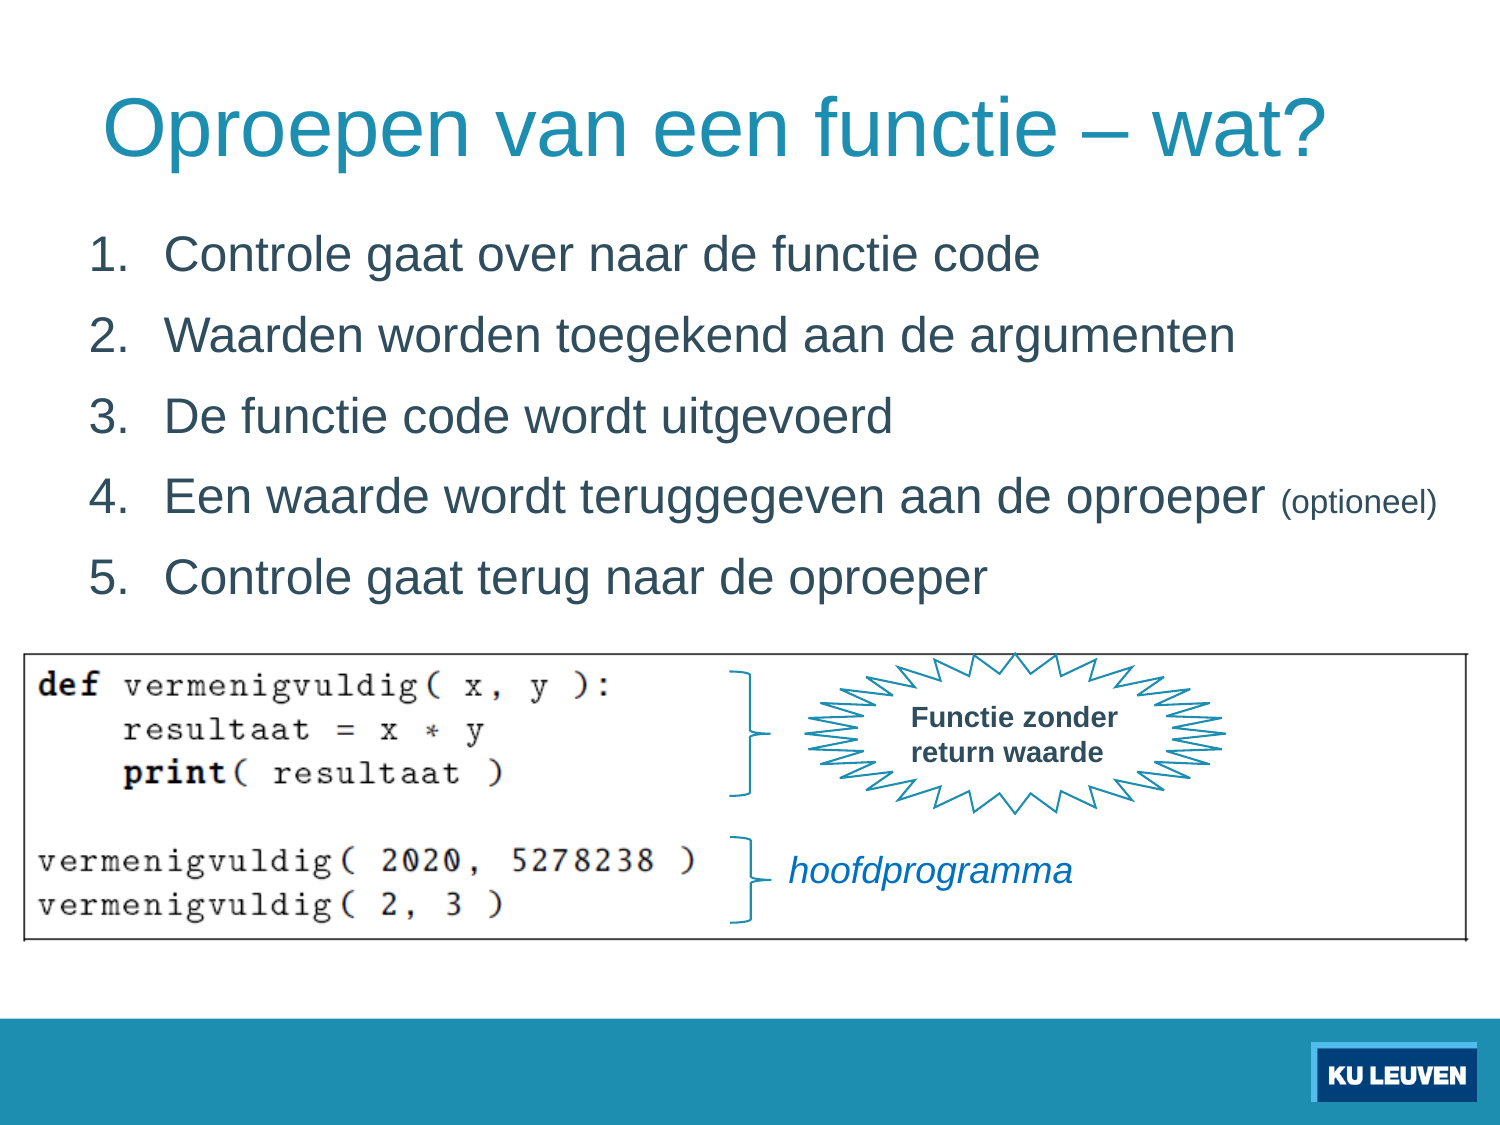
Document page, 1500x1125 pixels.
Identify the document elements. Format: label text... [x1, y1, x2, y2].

list Controle gaat over naar de functie code Waarden worden toegekend aan de argumenten De functie code wordt uitgevoerd Een waarde wordt teruggegeven aan de oproeper (optioneel) Controle gaat terug naar de oproeper [88, 220, 1457, 652]
title Oproepen van een functie – wat? [93, 34, 1406, 220]
picture [1311, 1042, 1477, 1102]
picture [19, 652, 1481, 949]
